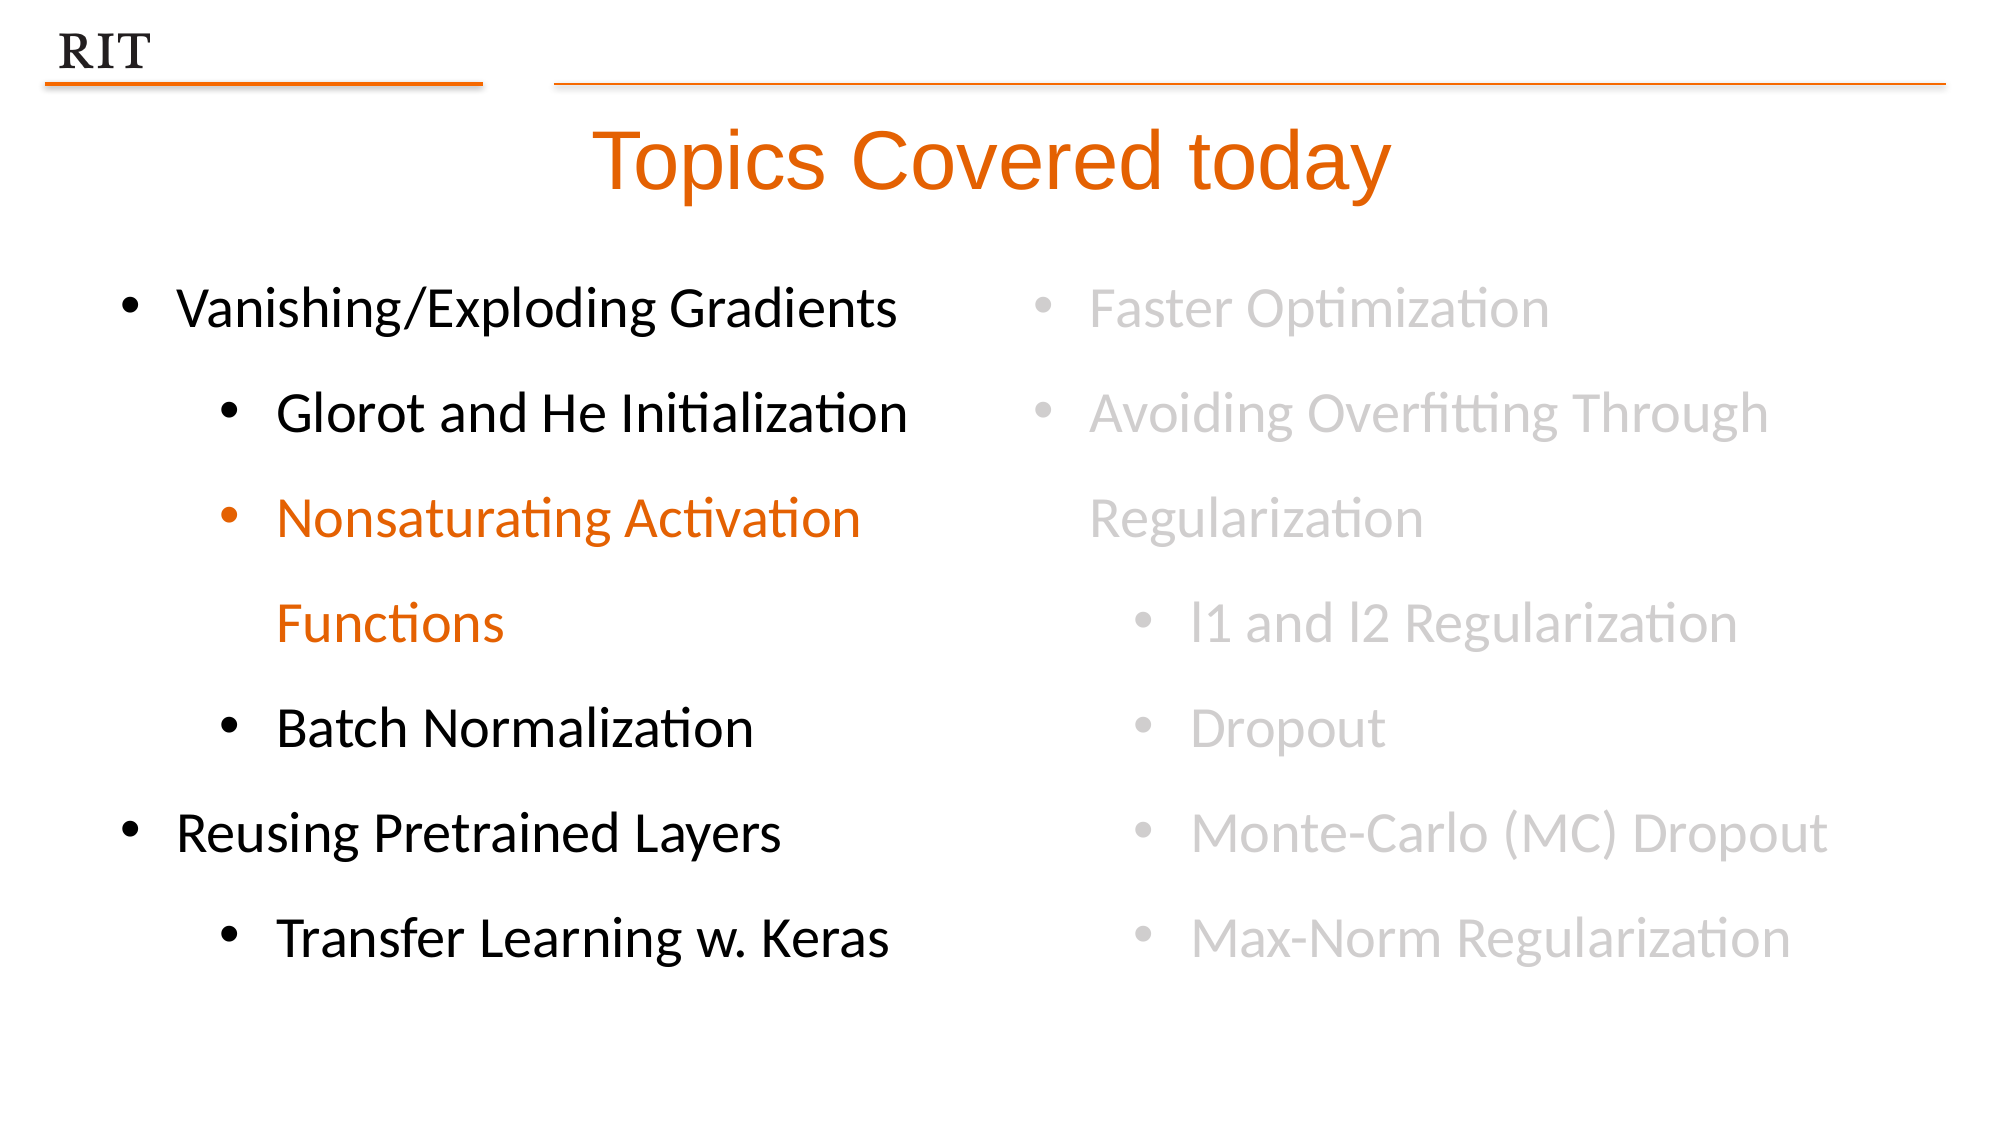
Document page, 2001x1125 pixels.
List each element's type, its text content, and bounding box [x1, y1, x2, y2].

text_box Faster Optimization Avoiding Overfitting Through Regularization l1 and l2 Regularization Dropout Monte-Carlo (MC) Dropout Max-Norm Regularization [1013, 214, 1906, 1028]
text_box Vanishing/Exploding Gradients Glorot and He Initialization Nonsaturating Activation Functions Batch Normalization Reusing Pretrained Layers Transfer Learning w. Keras [100, 214, 992, 1086]
title Topics Covered today [92, 114, 1893, 198]
